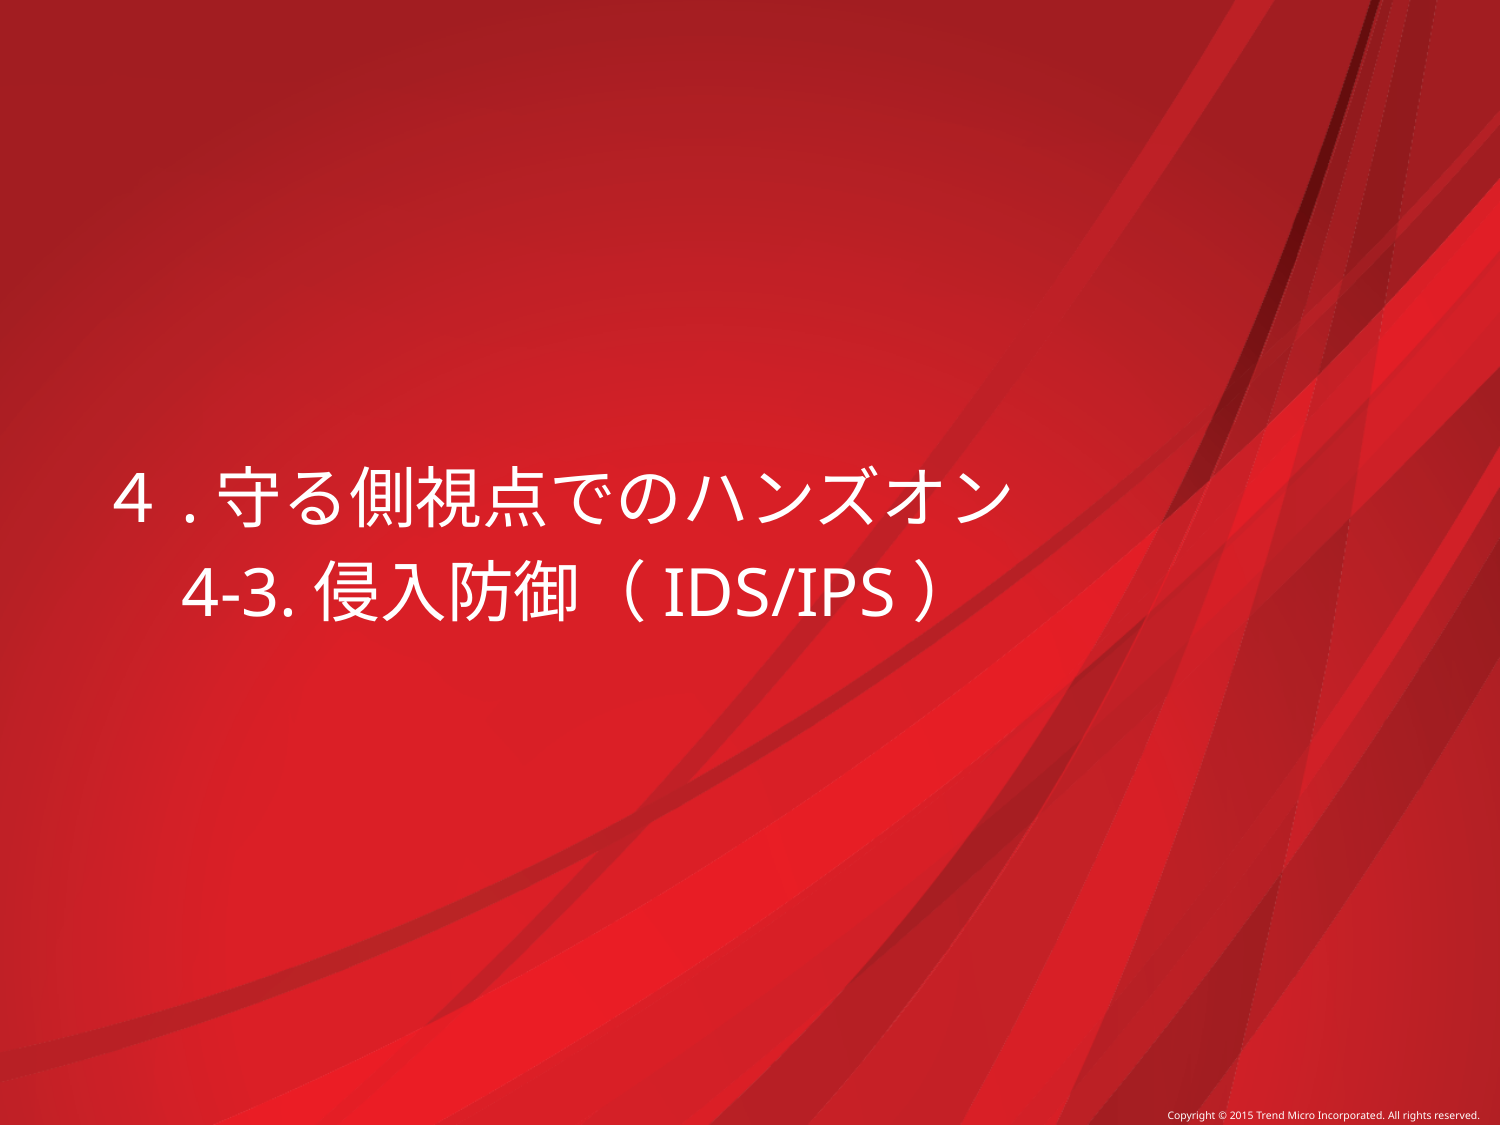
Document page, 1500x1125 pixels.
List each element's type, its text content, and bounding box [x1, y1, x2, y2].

picture [0, 0, 1500, 1125]
list ４.守る側視点でのハンズオン 4-3.侵入防御（IDS/IPS） [84, 448, 1456, 801]
